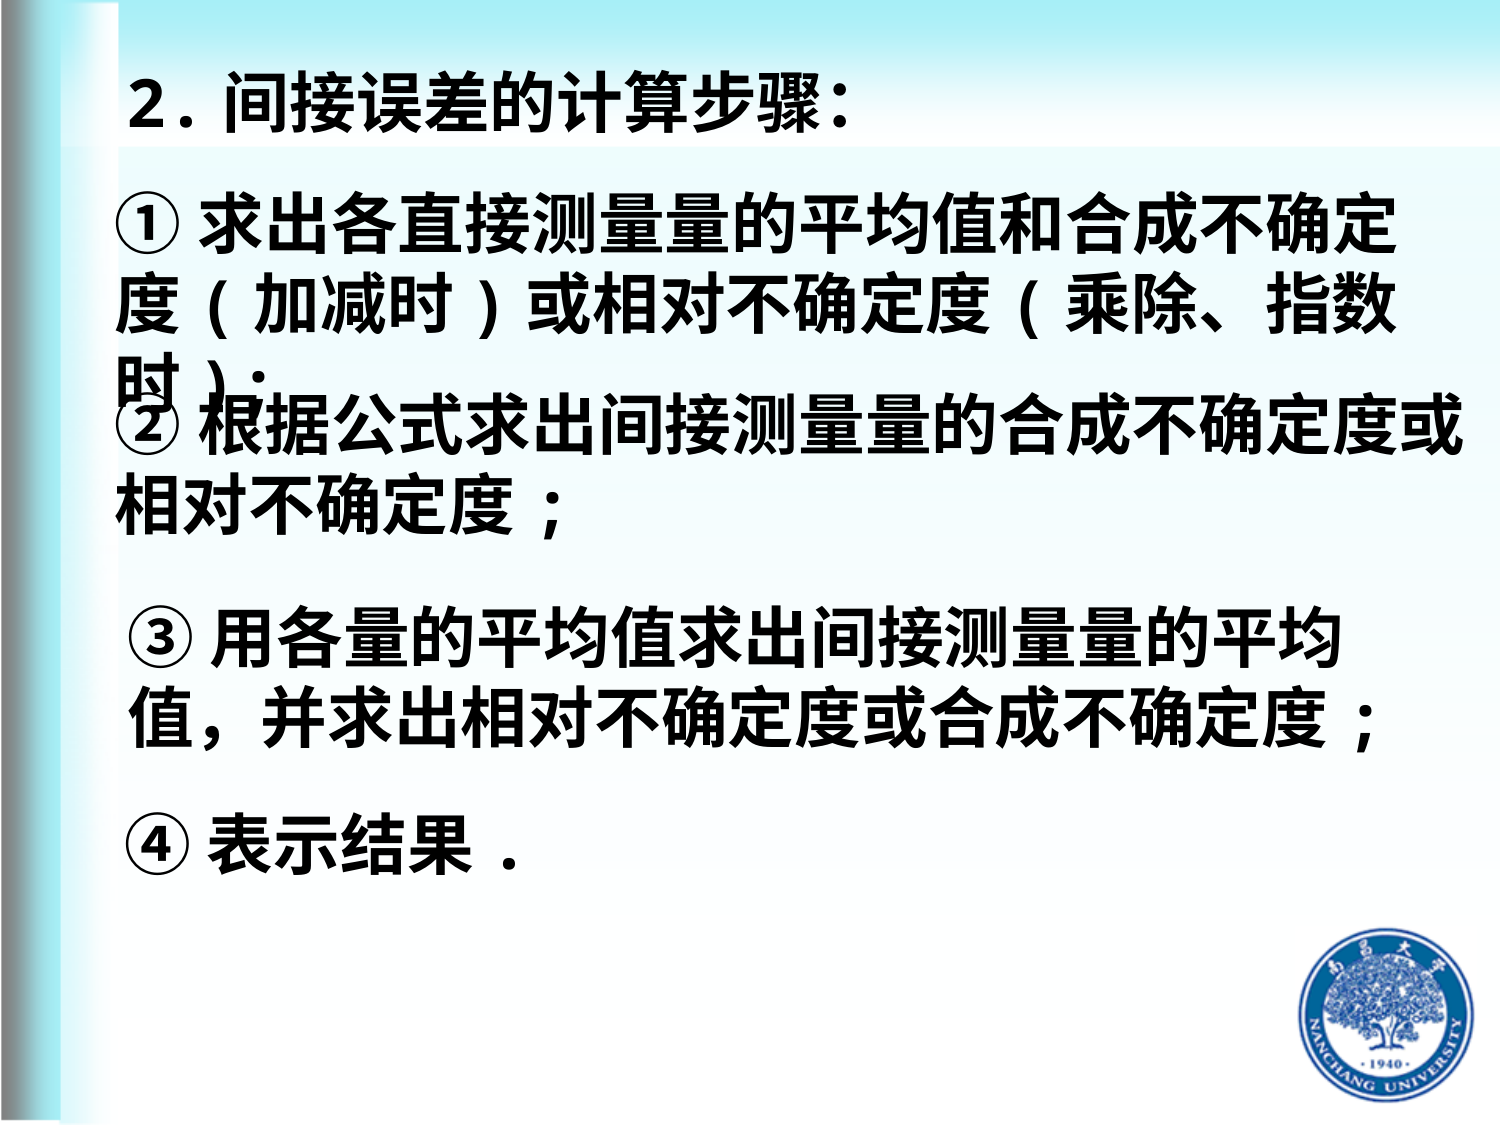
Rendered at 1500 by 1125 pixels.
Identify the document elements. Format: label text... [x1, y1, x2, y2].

text_box ①求出各直接测量量的平均值和合成不确定度(加减时)或相对不确定度(乘除、指数时); [100, 174, 1471, 375]
picture [0, 0, 1500, 1125]
text_box ④表示结果. [124, 786, 1199, 883]
text_box ②根据公式求出间接测量量的合成不确定度或相对不确定度; [100, 375, 1500, 551]
text_box 2.间接误差的计算步骤： [112, 53, 1199, 149]
text_box ③用各量的平均值求出间接测量量的平均值，并求出相对不确定度或合成不确定度; [112, 588, 1489, 763]
